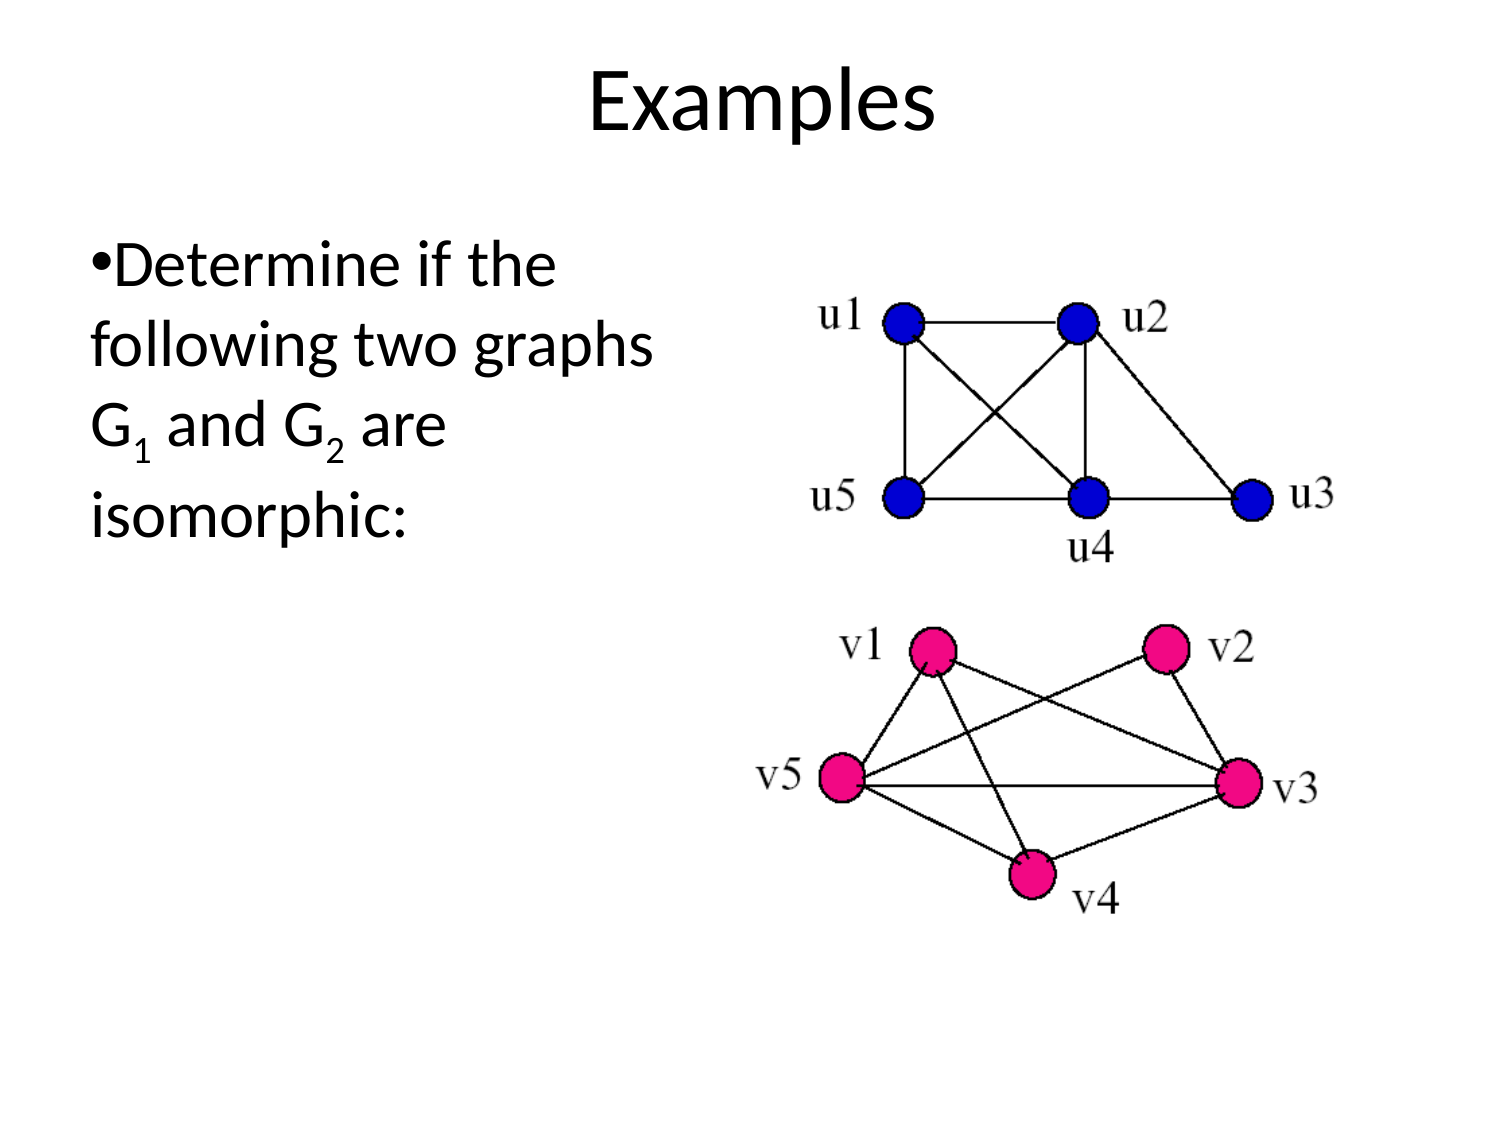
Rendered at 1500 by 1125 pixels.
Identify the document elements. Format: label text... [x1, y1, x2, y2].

list Determine if the following two graphs G1 and G2 are isomorphic: [75, 212, 700, 625]
title Examples [125, 0, 1400, 188]
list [699, 262, 1376, 926]
